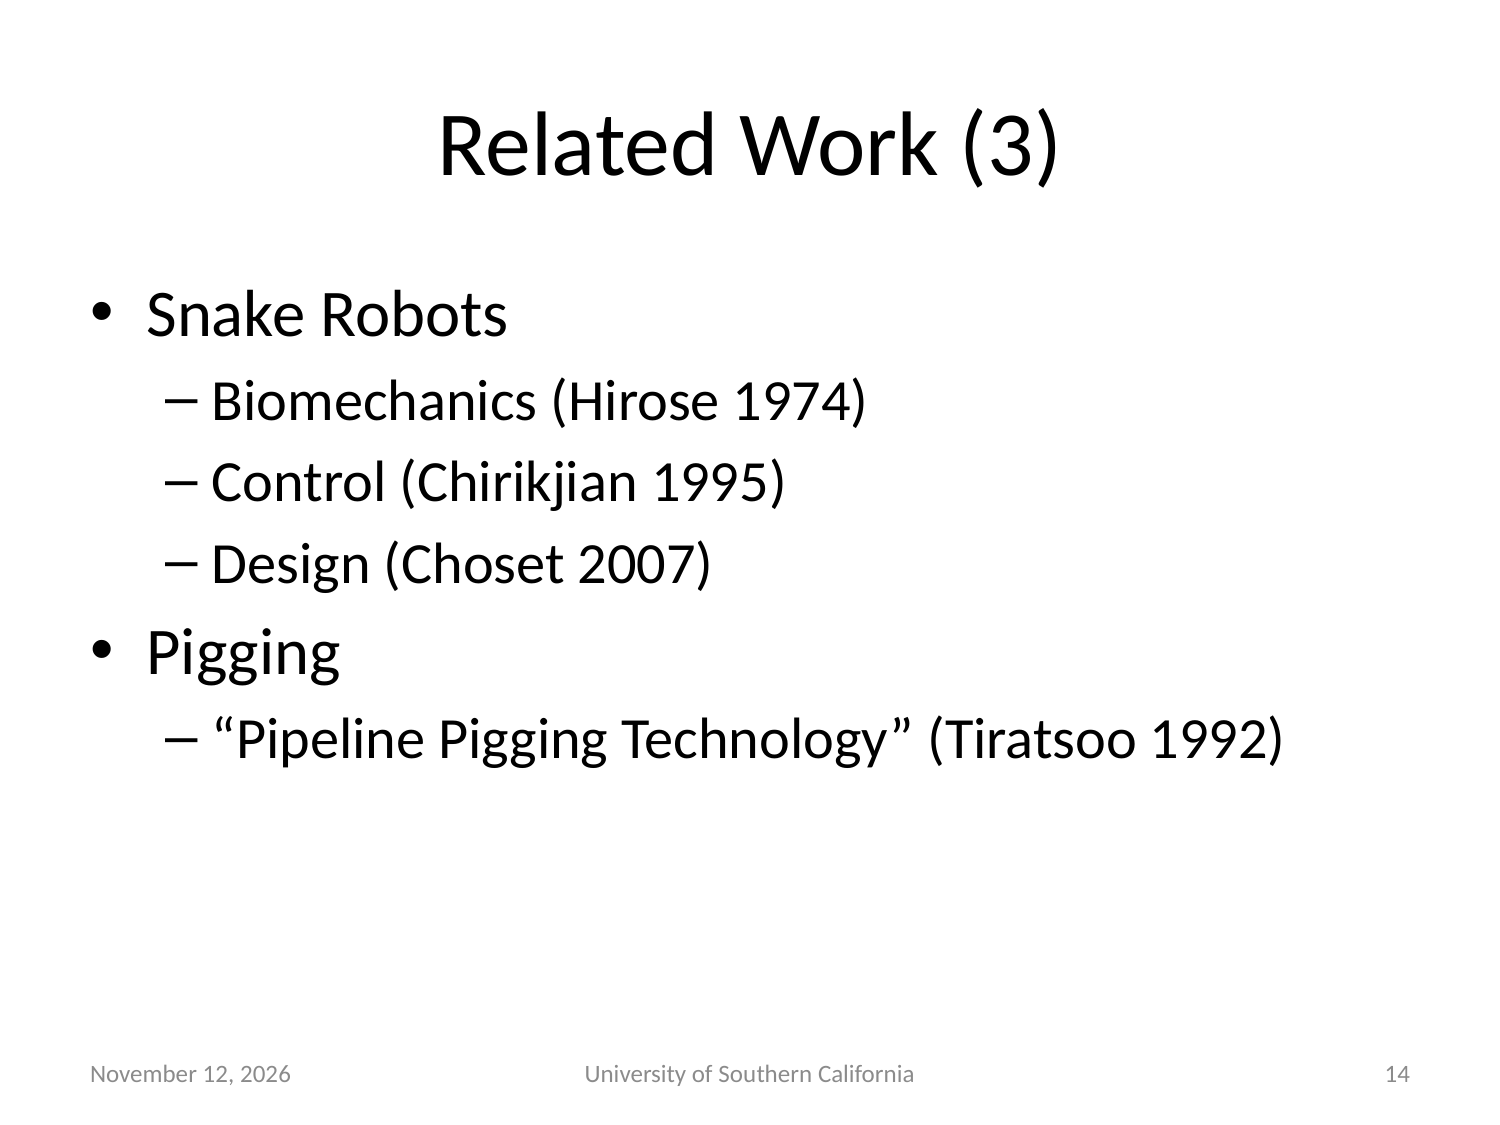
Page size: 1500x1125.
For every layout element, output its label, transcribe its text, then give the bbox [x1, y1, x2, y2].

footer University of Southern California [512, 1042, 988, 1103]
slide_number 14 [1074, 1042, 1425, 1103]
title Related Work (3) [75, 45, 1425, 233]
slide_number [75, 1042, 425, 1103]
list Snake Robots Biomechanics (Hirose 1974) Control (Chirikjian 1995) Design (Choset 2007) Pigging “Pipeline Pigging Technology” (Tiratsoo 1992) [75, 262, 1425, 1005]
